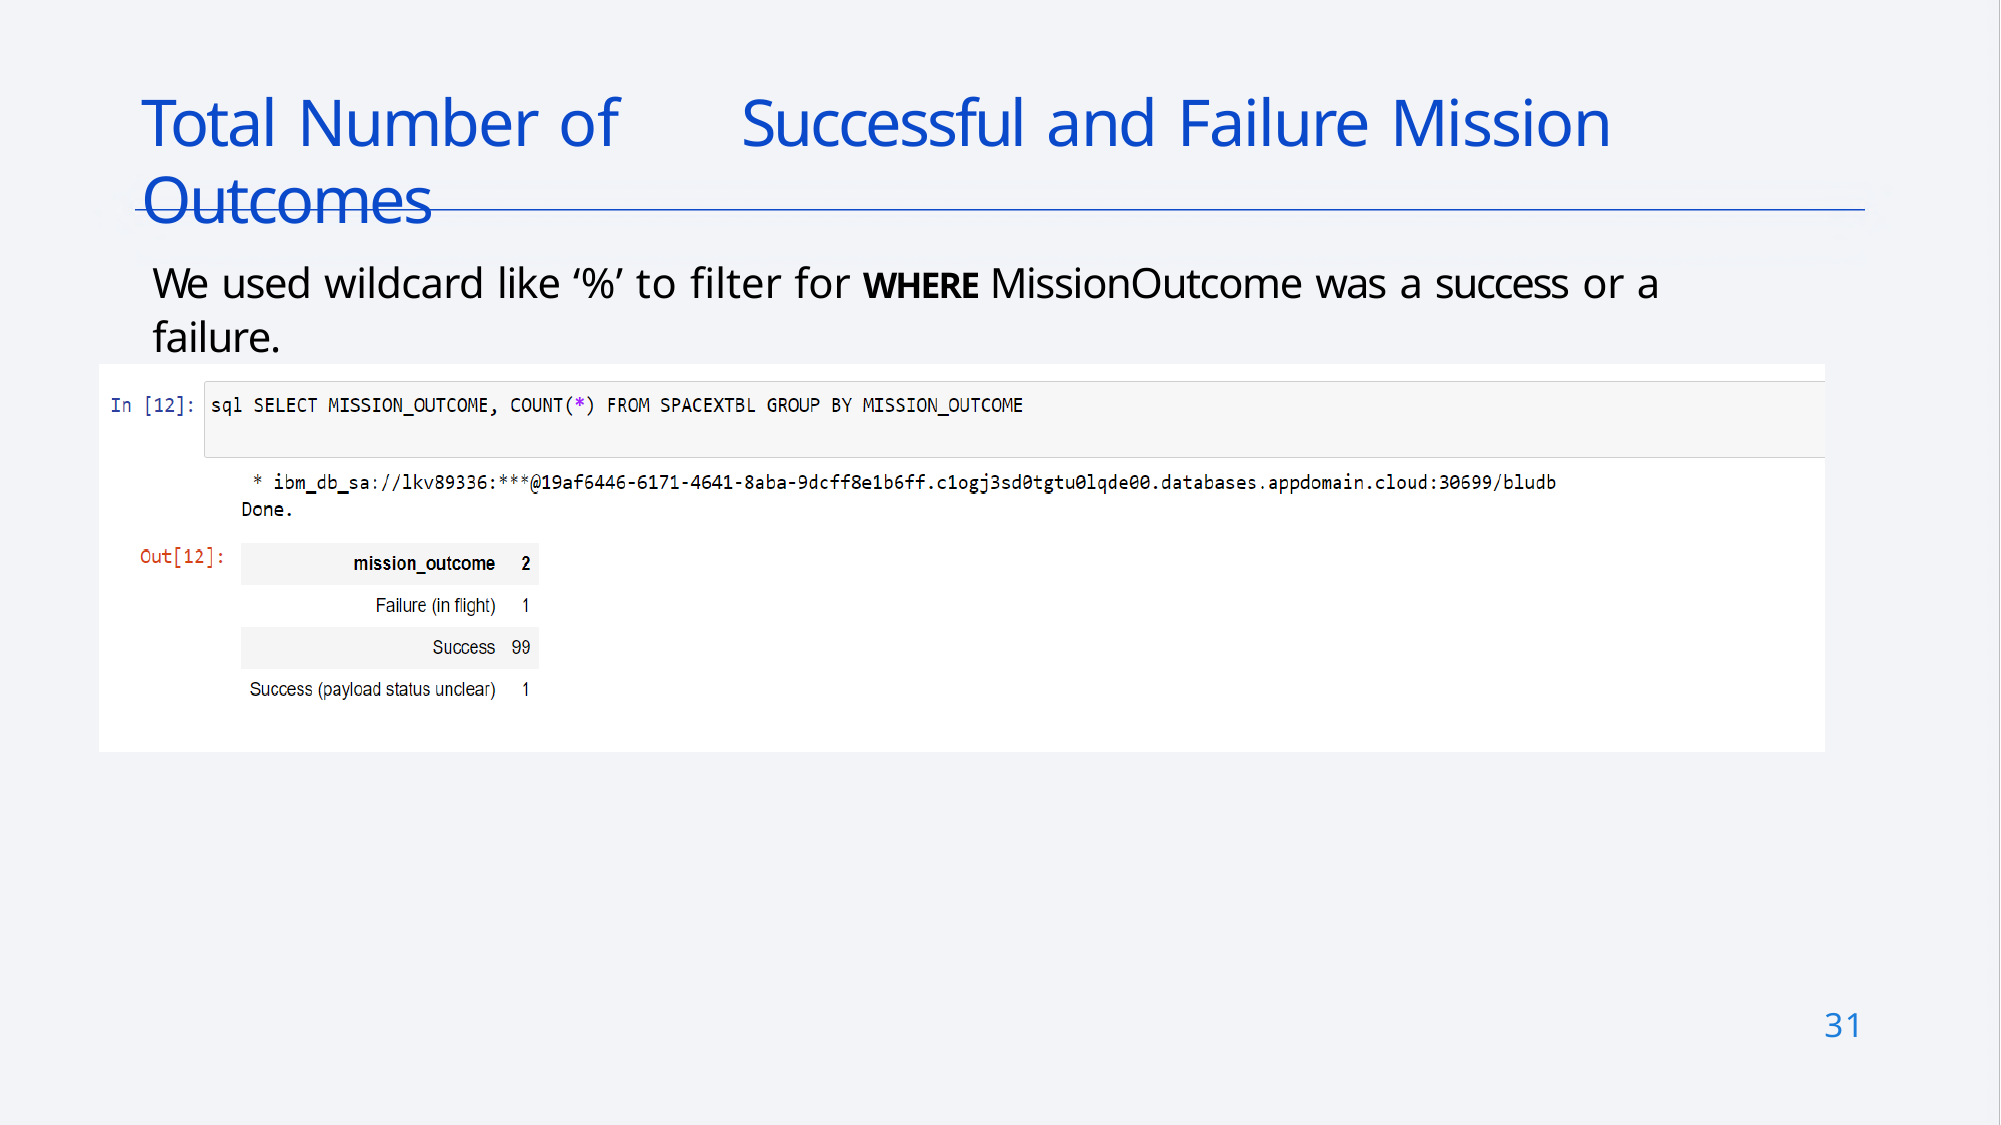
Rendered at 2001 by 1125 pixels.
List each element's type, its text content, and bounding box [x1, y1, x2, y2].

picture [0, 0, 2000, 1125]
text_box Total Number of Successful and Failure Mission Outcomes [139, 79, 1749, 237]
text_box We used wildcard like ‘%’ to filter for WHERE MissionOutcome was a success or a failure. [150, 237, 1730, 361]
slide_number 31 [1818, 1000, 1871, 1125]
